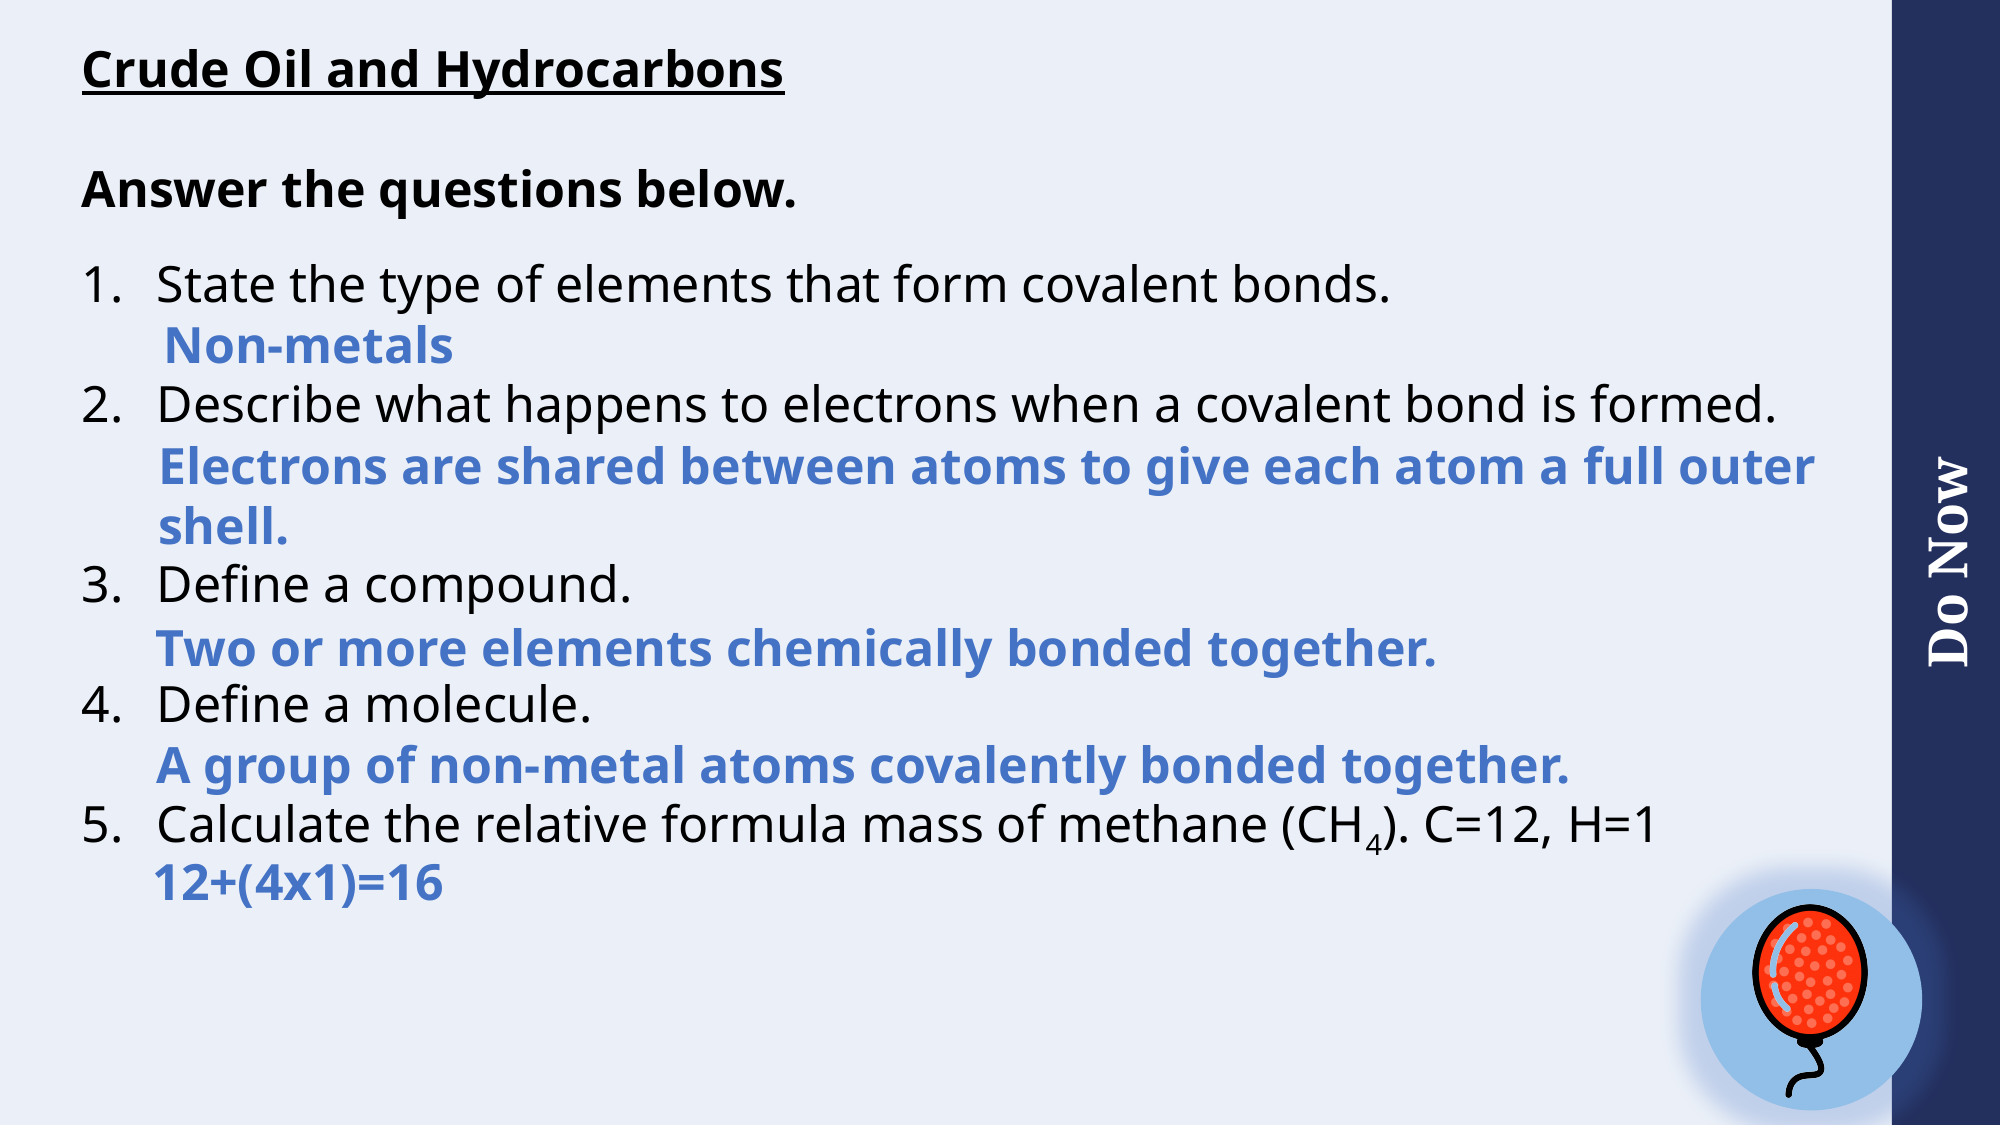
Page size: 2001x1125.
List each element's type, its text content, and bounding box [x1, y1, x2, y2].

text_box A group of non-metal atoms covalently bonded together. [141, 726, 1857, 801]
text_box Electrons are shared between atoms to give each atom a full outer shell. [143, 426, 1884, 562]
picture [1751, 904, 1868, 1098]
text_box Crude Oil and Hydrocarbons Answer the questions below. State the type of elements that form covalent bonds. Describe what happens to electrons when a covalent bond is formed. Define a compound. Define a molecule. Calculate the relative formula mass of methane (CH4). C=12, H=1 [66, 30, 1914, 929]
text_box 12+(4x1)=16 [137, 842, 1698, 918]
text_box Non-metals [148, 306, 1746, 382]
text_box Two or more elements chemically bonded together. [140, 608, 1857, 684]
